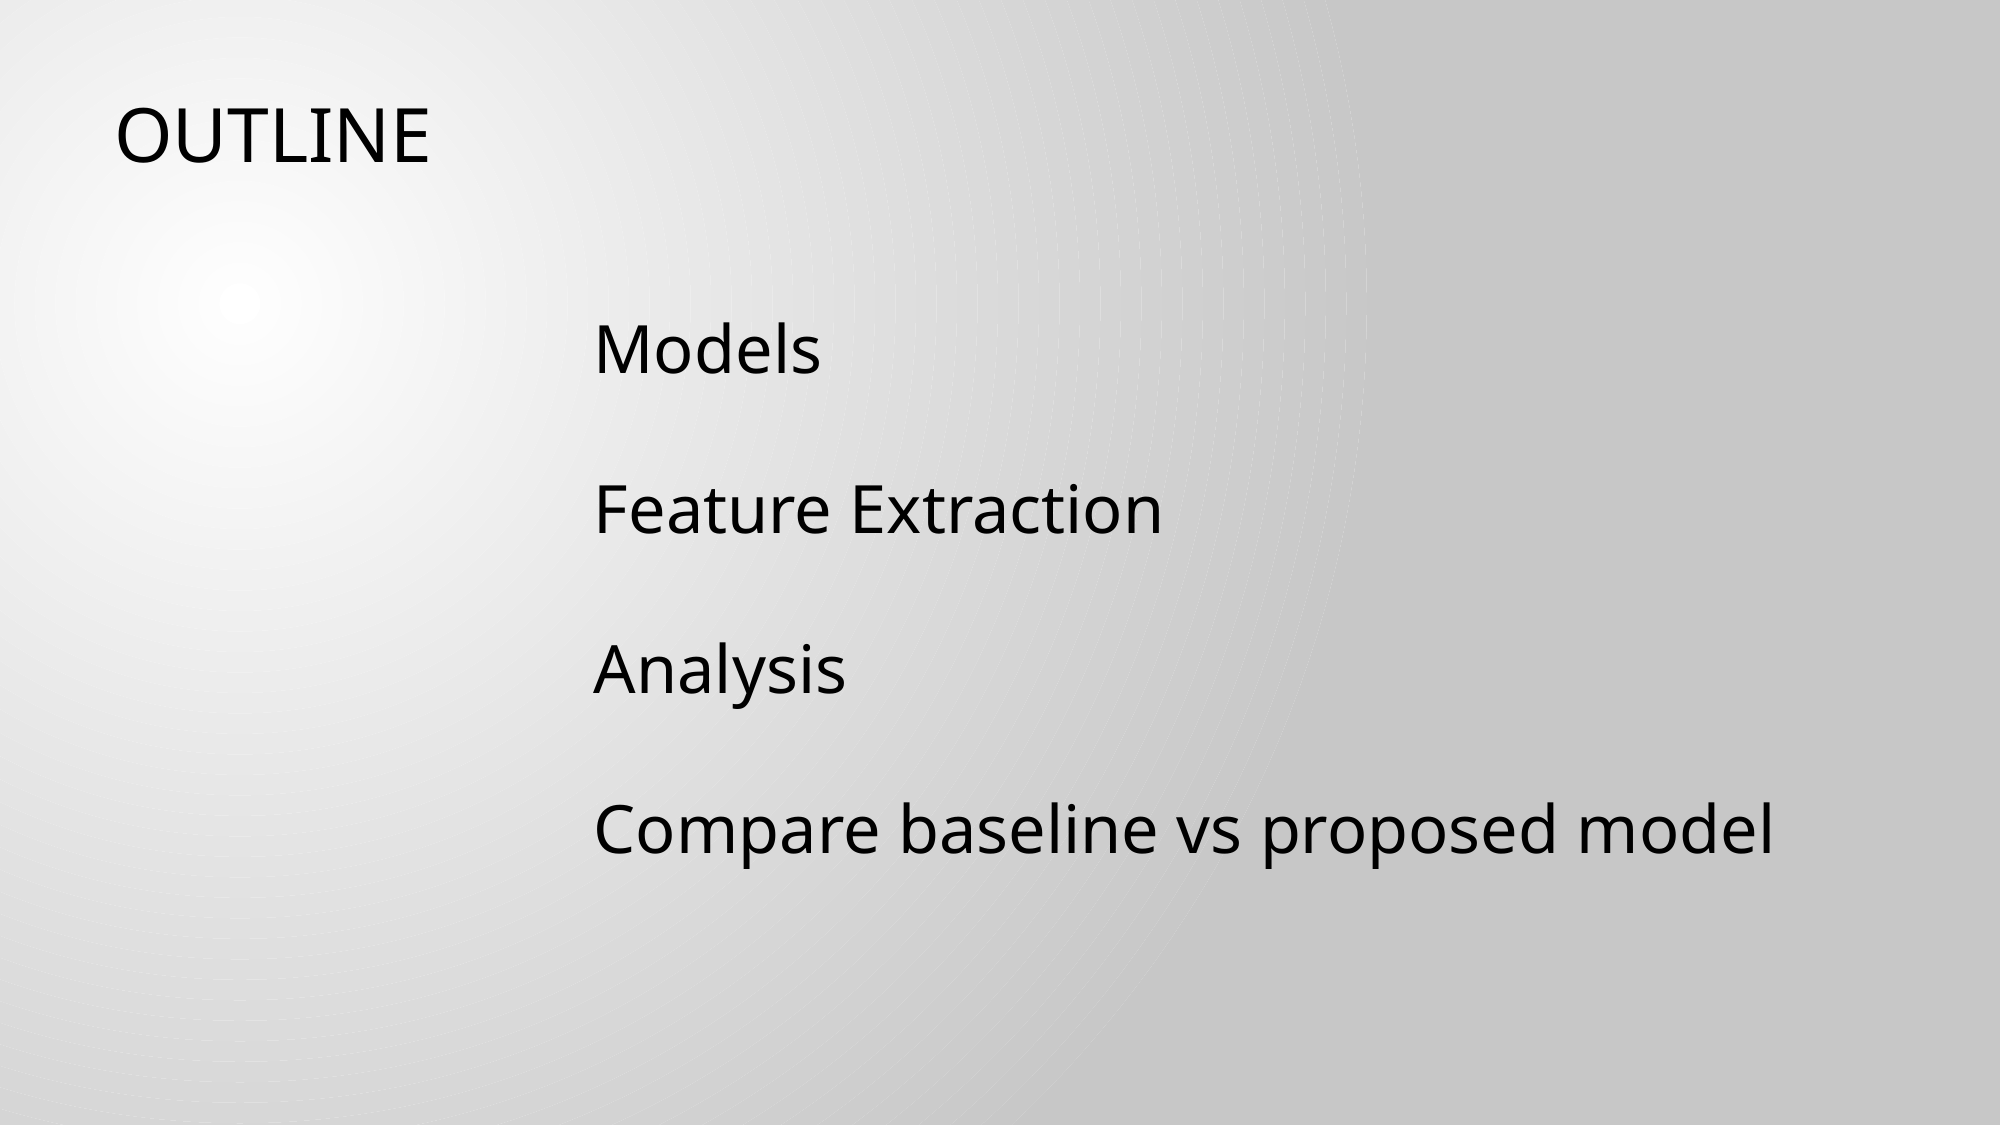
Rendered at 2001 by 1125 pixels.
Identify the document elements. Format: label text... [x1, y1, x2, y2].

text_box Models Feature Extraction Analysis Compare baseline vs proposed model [578, 299, 1792, 955]
text_box OUTLINE [99, 79, 448, 185]
